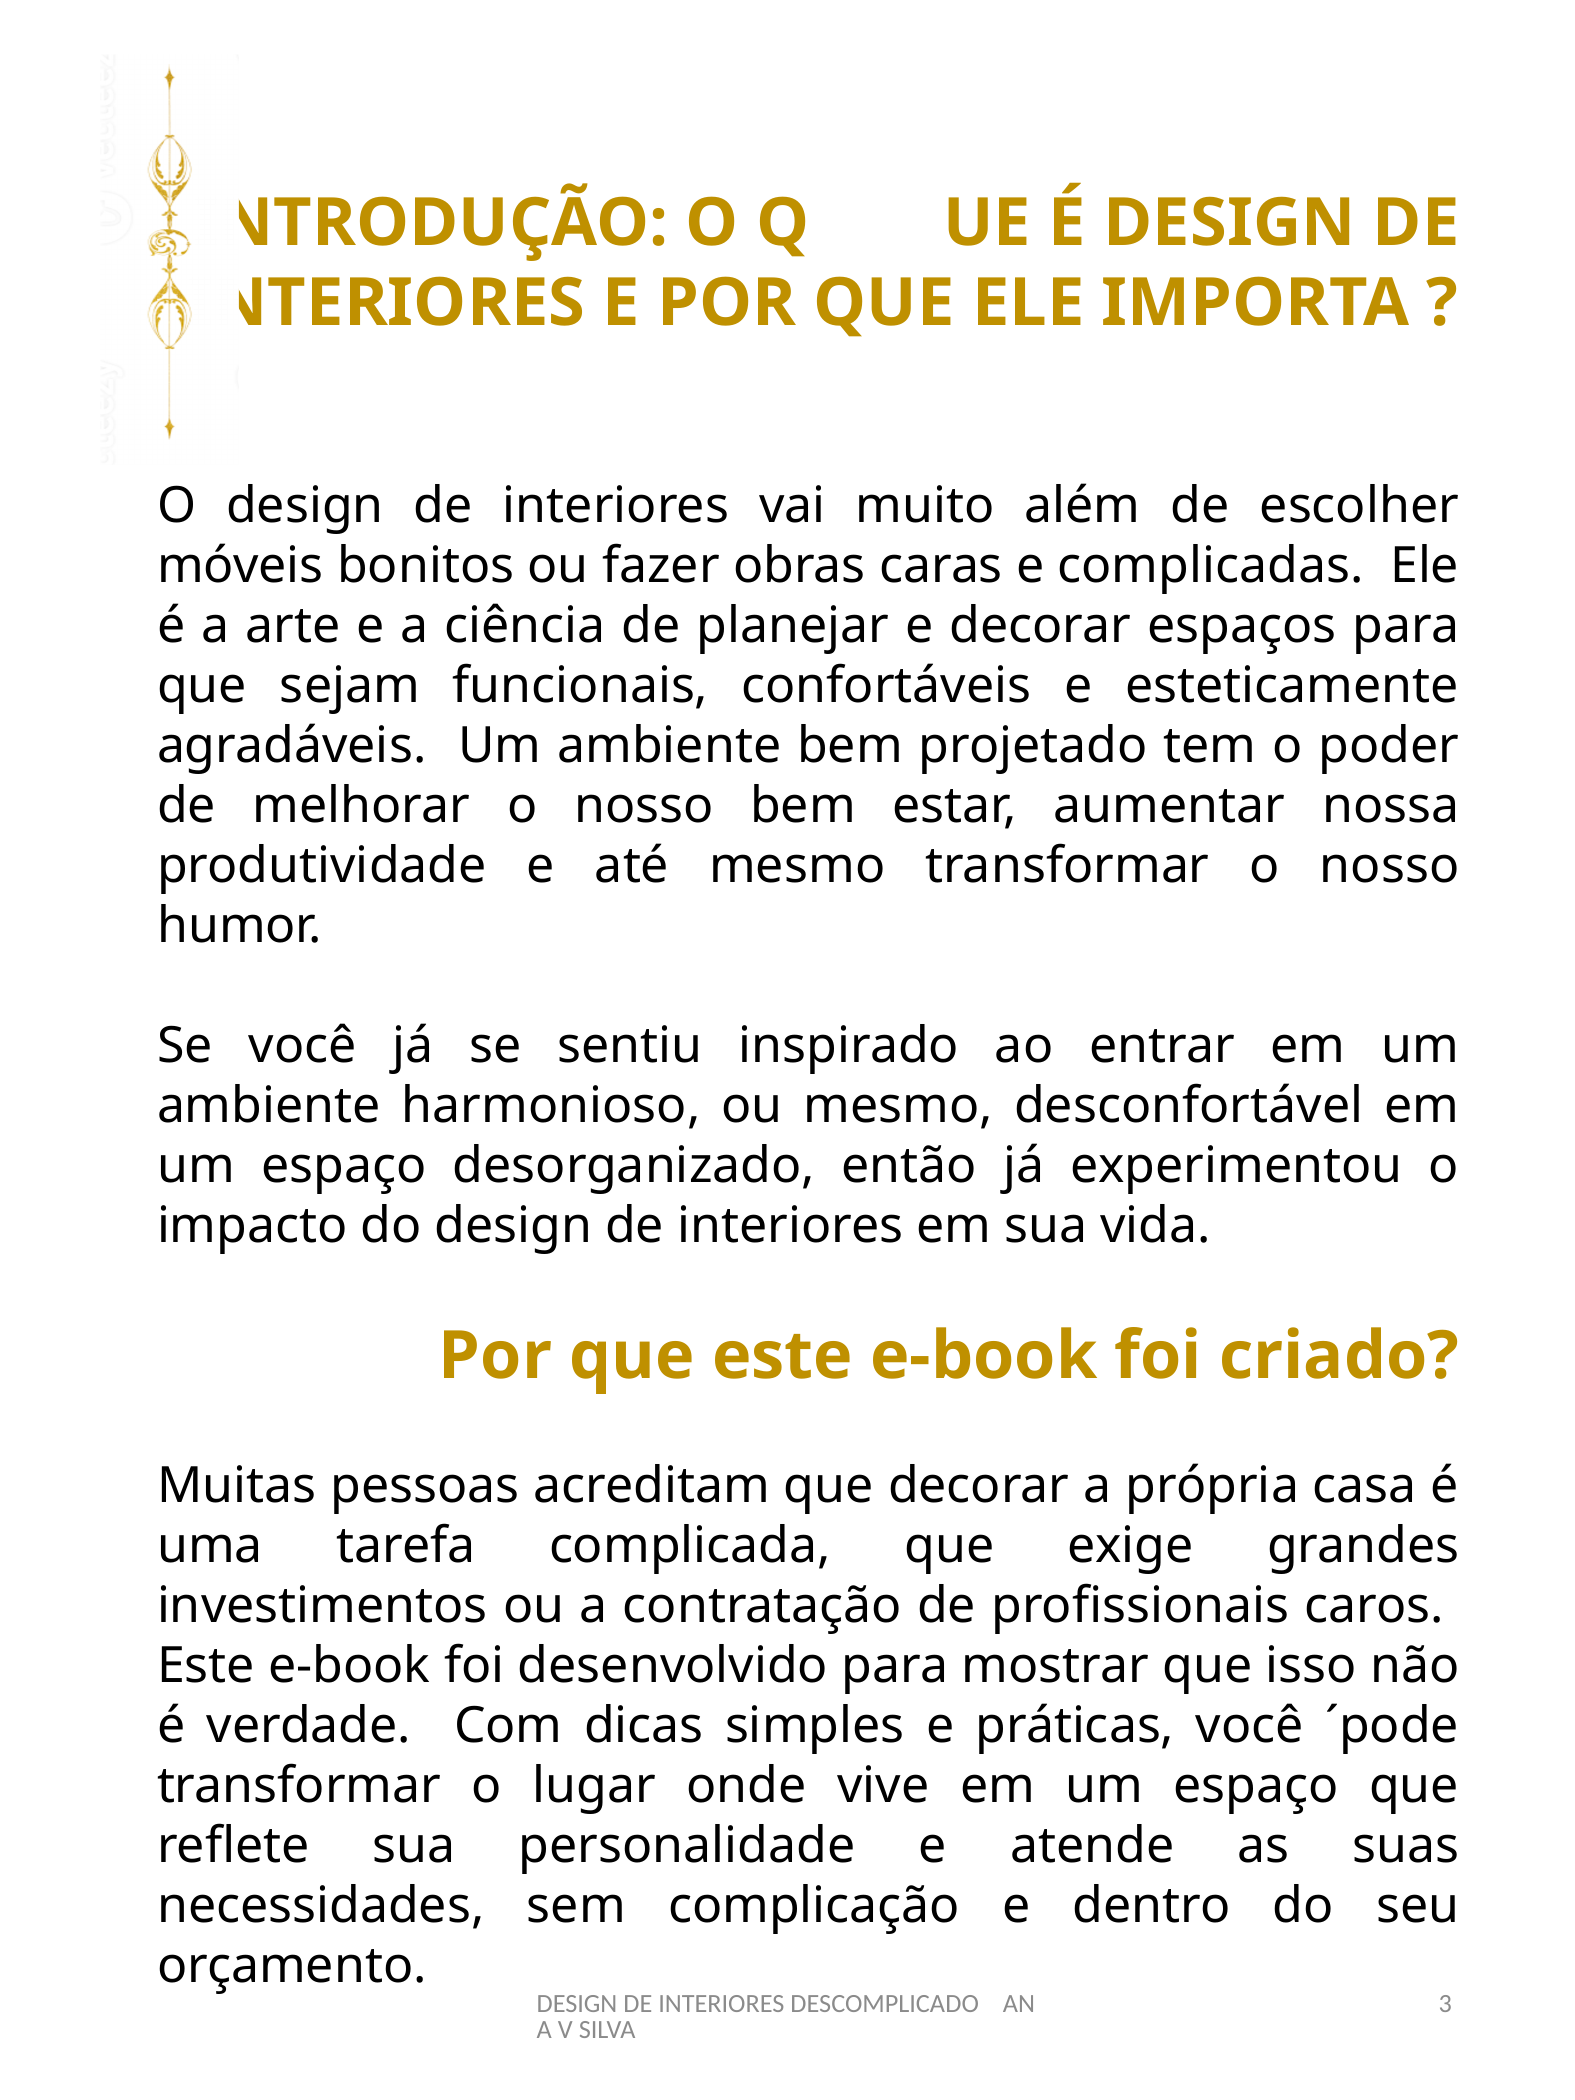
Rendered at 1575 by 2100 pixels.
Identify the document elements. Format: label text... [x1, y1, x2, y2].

picture [0, 55, 375, 464]
footer DESIGN DE INTERIORES DESCOMPLICADO ANA V SILVA [521, 1946, 1054, 2059]
text_box INTRODUÇÃO: O Q UE É DESIGN DE INTERIORES E POR QUE ELE IMPORTA ? [239, 171, 1475, 346]
slide_number 3 [1112, 1946, 1467, 2059]
text_box O design de interiores vai muito além de escolher móveis bonitos ou fazer obras caras e complicadas. Ele é a arte e a ciência de planejar e decorar espaços para que sejam funcionais, confortáveis e esteticamente agradáveis. Um ambiente bem projetado tem o poder de melhorar o nosso bem estar, aumentar nossa produtividade e até mesmo transformar o nosso humor. Se você já se sentiu inspirado ao entrar em um ambiente harmonioso, ou mesmo, desconfortável em um espaço desorganizado, então já experimentou o impacto do design de interiores em sua vida. Por que este e-book foi criado? Muitas pessoas acreditam que decorar a própria casa é uma tarefa complicada, que exige grandes investimentos ou a contratação de profissionais caros. Este e-book foi desenvolvido para mostrar que isso não é verdade. Com dicas simples e práticas, você ´pode transformar o lugar onde vive em um espaço que reflete sua personalidade e atende as suas necessidades, sem complicação e dentro do seu orçamento. [142, 464, 1475, 2000]
